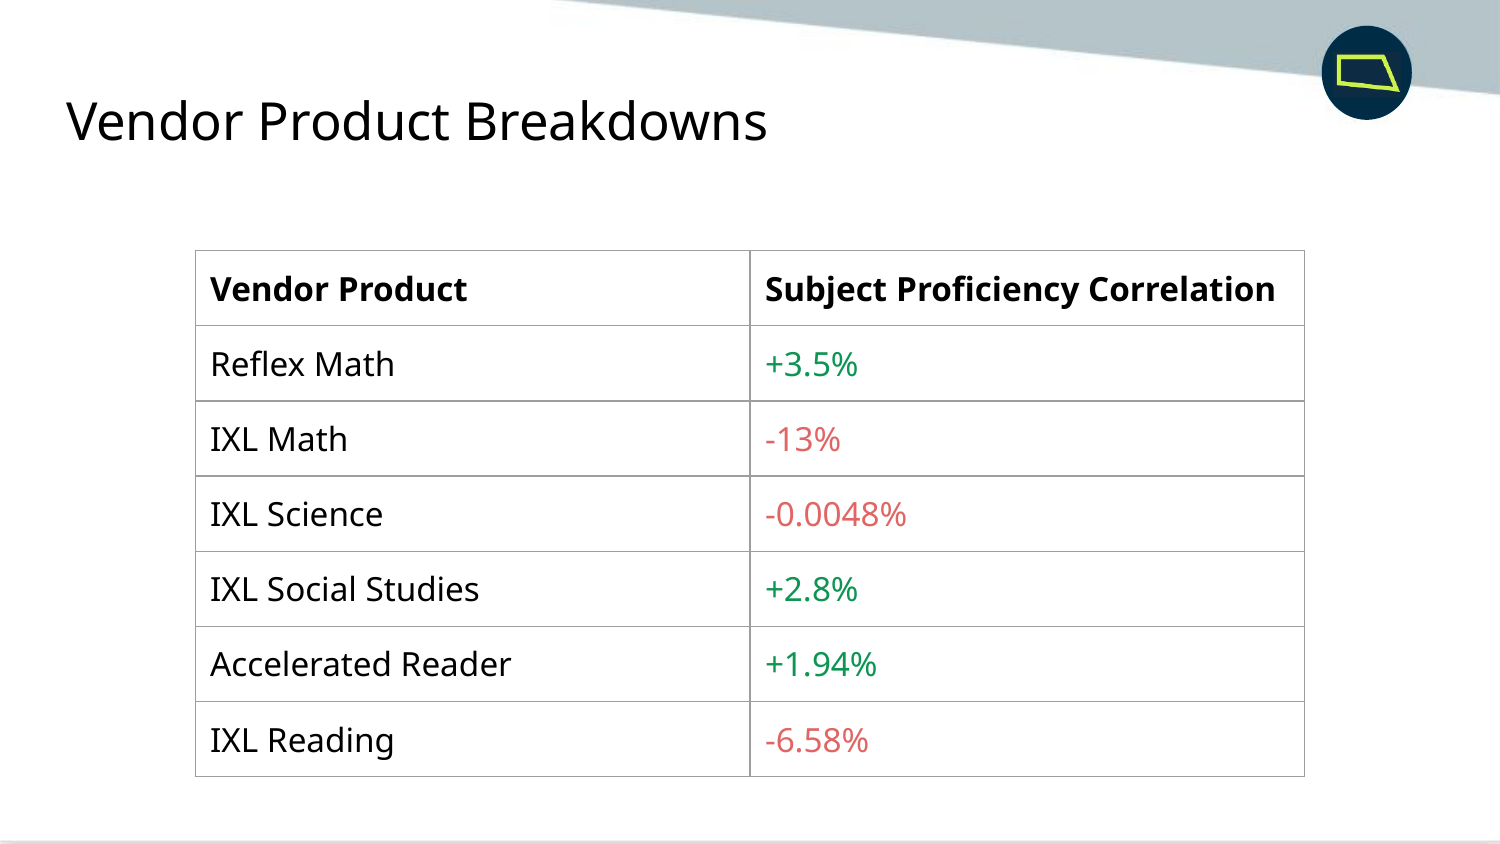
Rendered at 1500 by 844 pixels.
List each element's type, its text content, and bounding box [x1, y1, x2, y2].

table_cell IXL Science [196, 477, 749, 551]
table_cell IXL Math [196, 402, 749, 475]
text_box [1321, 25, 1412, 121]
table_header Vendor Product [196, 251, 749, 325]
table_cell +2.8% [751, 552, 1304, 626]
picture [0, 0, 1500, 844]
title Vendor Product Breakdowns [51, 72, 1449, 167]
table_cell IXL Reading [196, 702, 749, 776]
table_header Subject Proficiency Correlation [751, 251, 1304, 325]
table_cell +3.5% [751, 326, 1304, 400]
table_cell IXL Social Studies [196, 552, 749, 626]
table_cell -0.0048% [751, 477, 1304, 551]
table_cell Reflex Math [196, 326, 749, 400]
table_cell +1.94% [751, 627, 1304, 701]
table_cell -13% [751, 402, 1304, 475]
table_cell Accelerated Reader [196, 627, 749, 701]
table_cell -6.58% [751, 702, 1304, 776]
